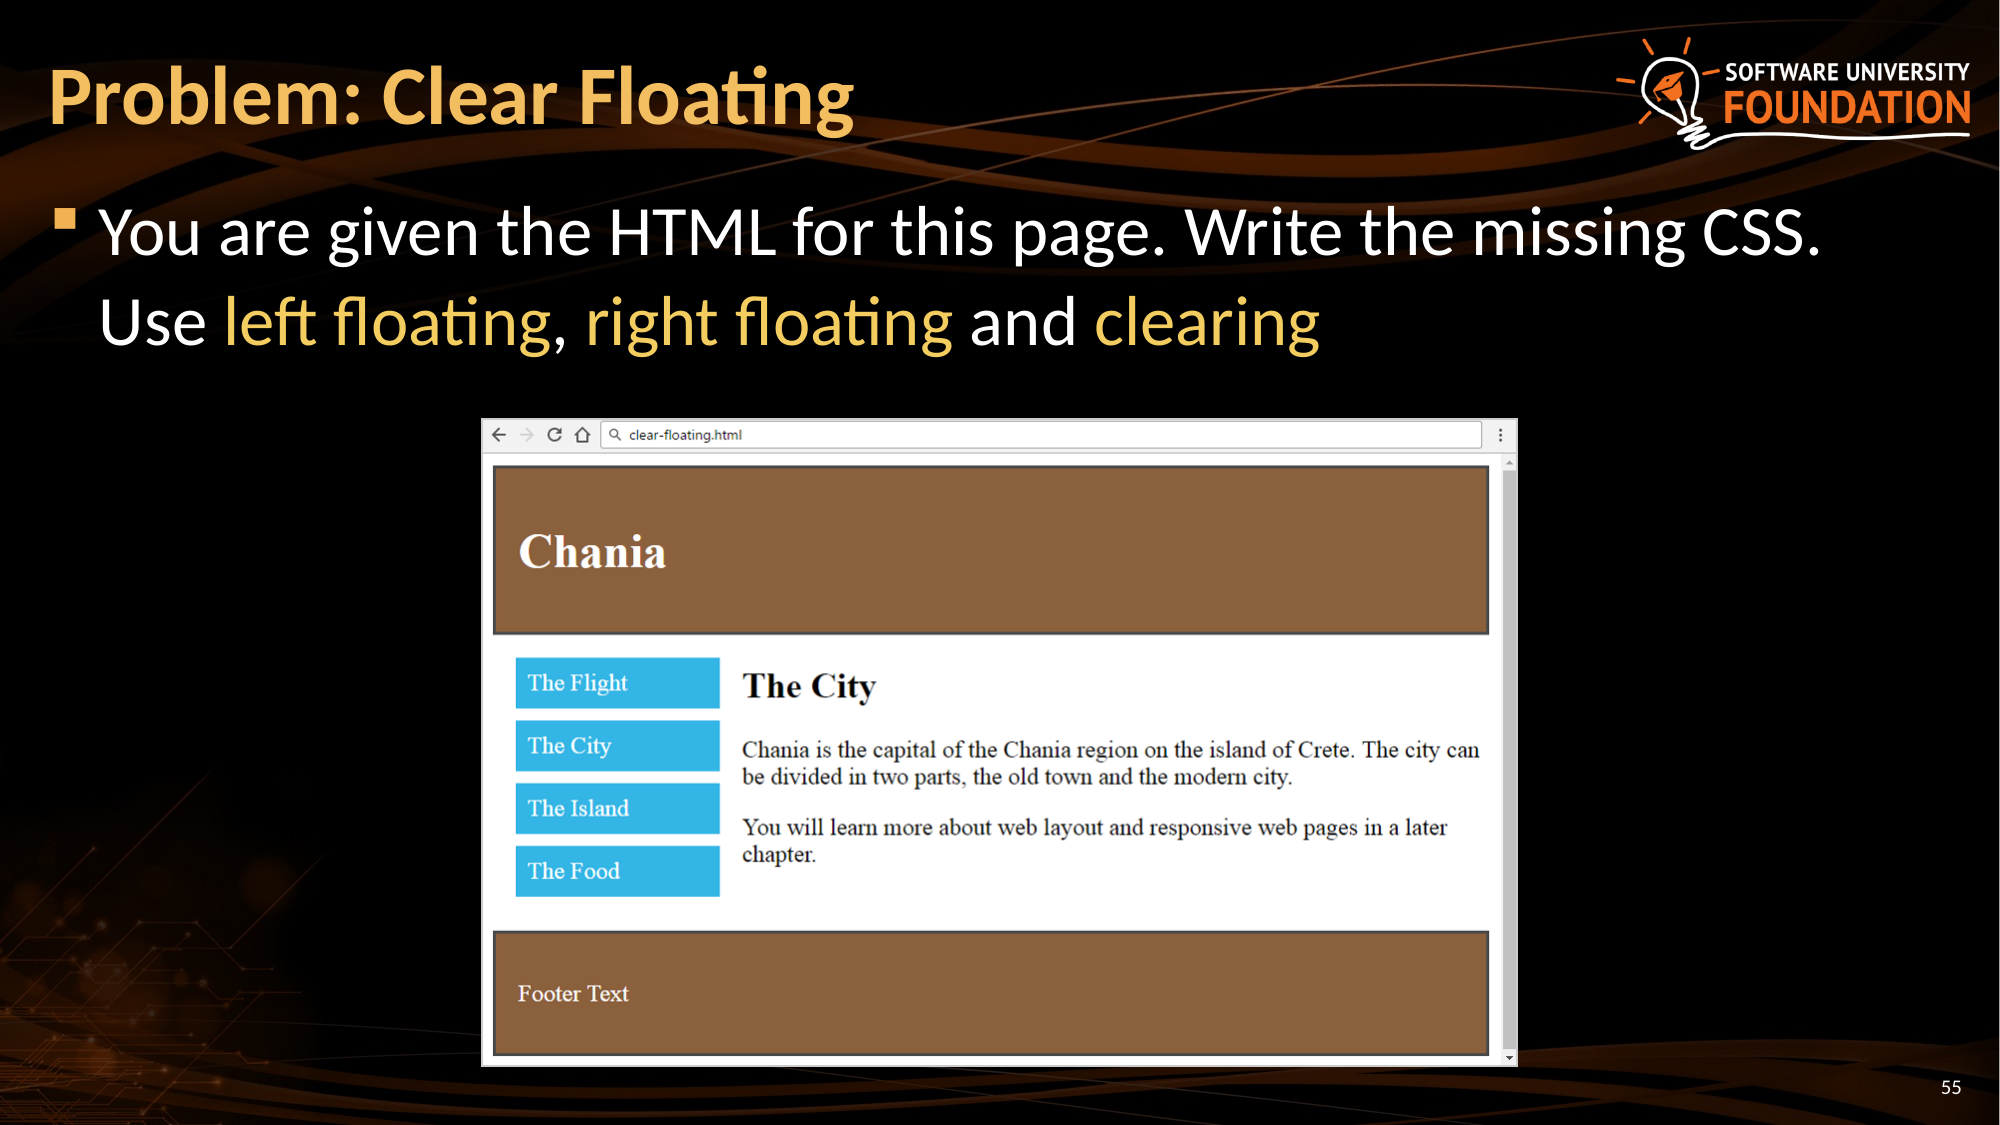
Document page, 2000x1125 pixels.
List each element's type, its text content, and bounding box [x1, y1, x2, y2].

picture [0, 0, 2000, 1125]
title Problem: Clear Floating [30, 6, 1602, 189]
slide_number 55 [1897, 1089, 1968, 1103]
list You are given the HTML for this page. Write the missing CSS. Use left floating, right floating and clearing [31, 174, 1968, 1089]
